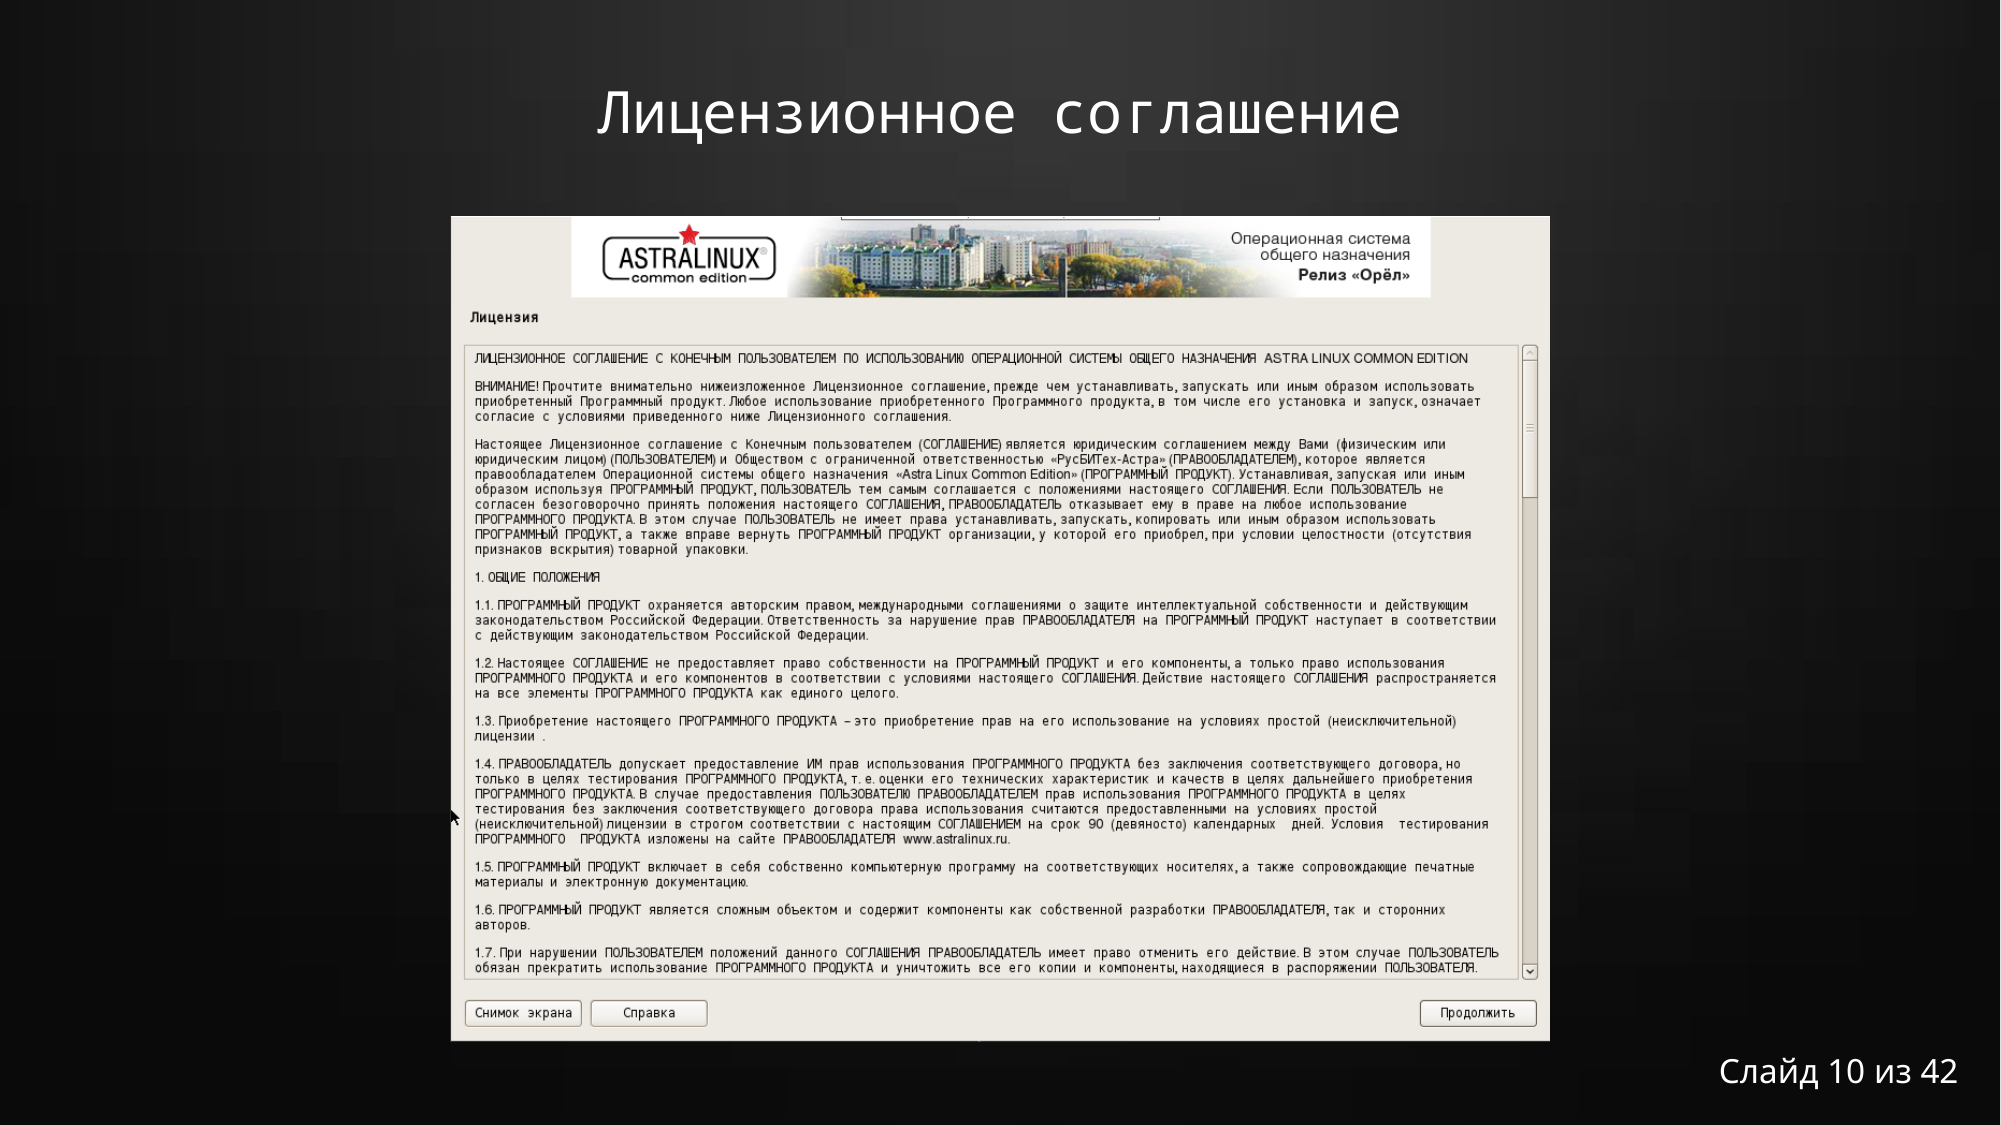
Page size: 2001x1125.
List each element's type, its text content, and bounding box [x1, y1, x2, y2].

title Лицензионное соглашение [137, 59, 1863, 170]
picture [0, 0, 2001, 1125]
